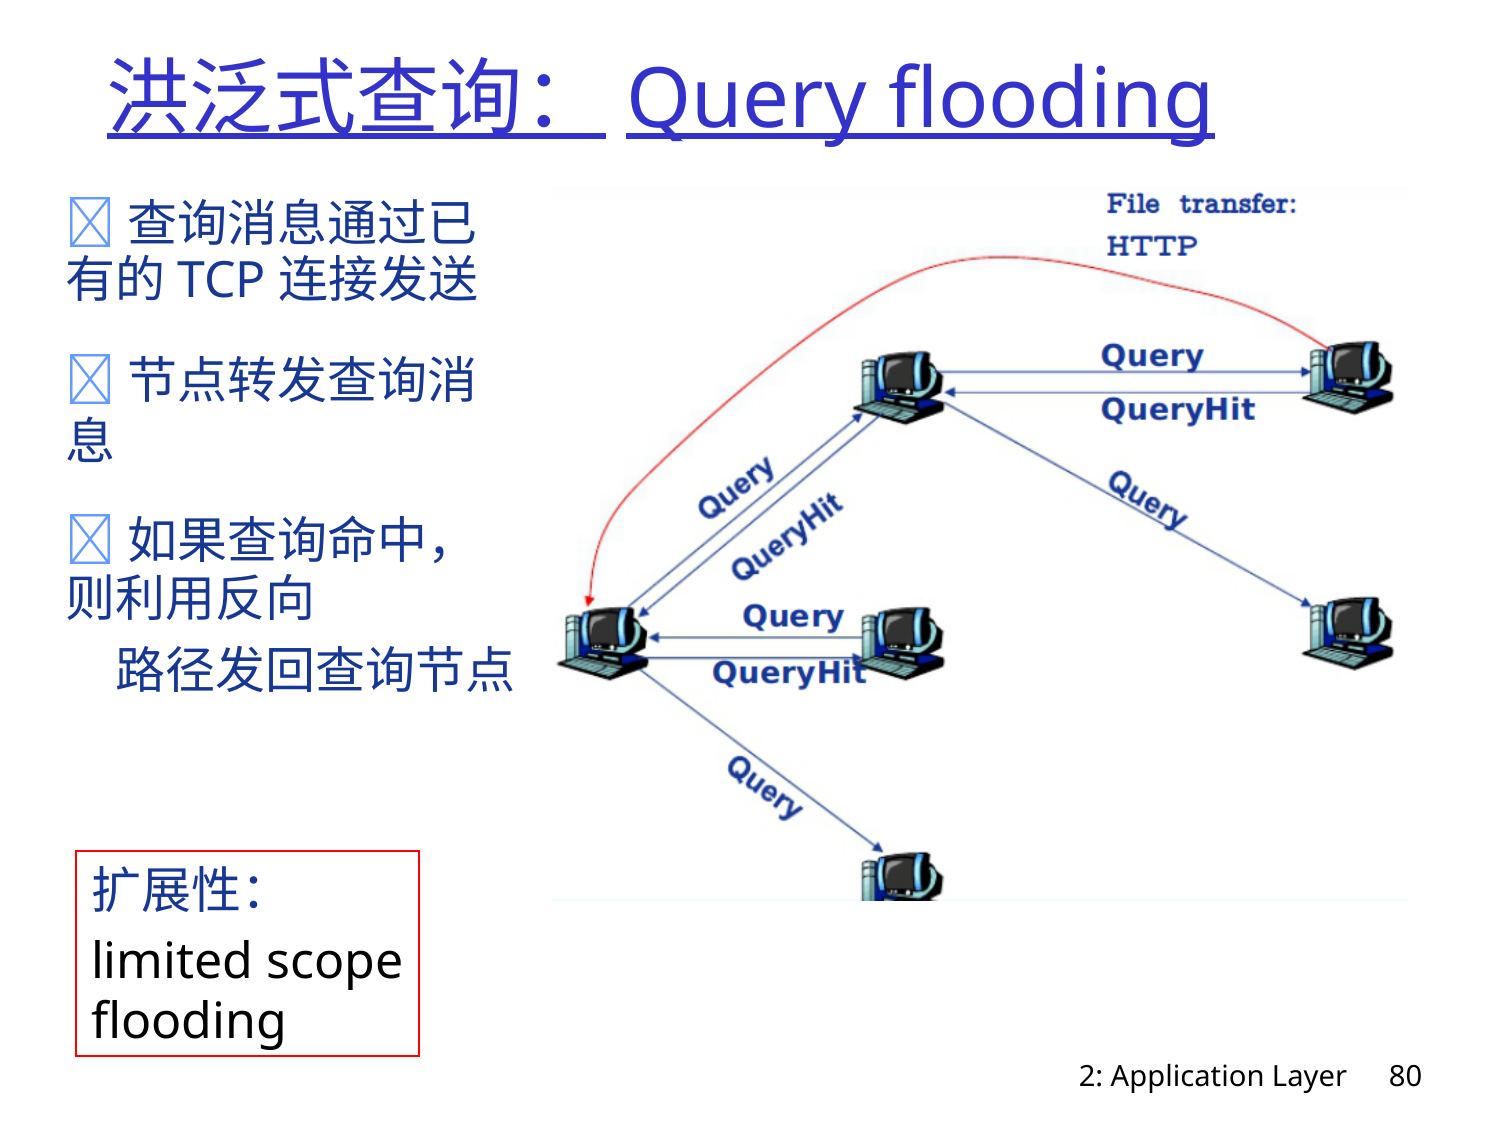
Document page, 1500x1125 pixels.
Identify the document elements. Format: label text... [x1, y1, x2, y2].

text_box 扩展性： limited scope flooding [76, 851, 419, 1056]
footer 2: Application Layer [887, 1049, 1362, 1125]
title 洪泛式查询：Query flooding [91, 0, 1368, 188]
picture [552, 187, 1408, 901]
text_box 查询消息通过已有的TCP连接发送 节点转发查询消息 如果查询命中，则利用反向 路径发回查询节点 [50, 187, 540, 707]
slide_number 80 [1362, 1049, 1438, 1125]
